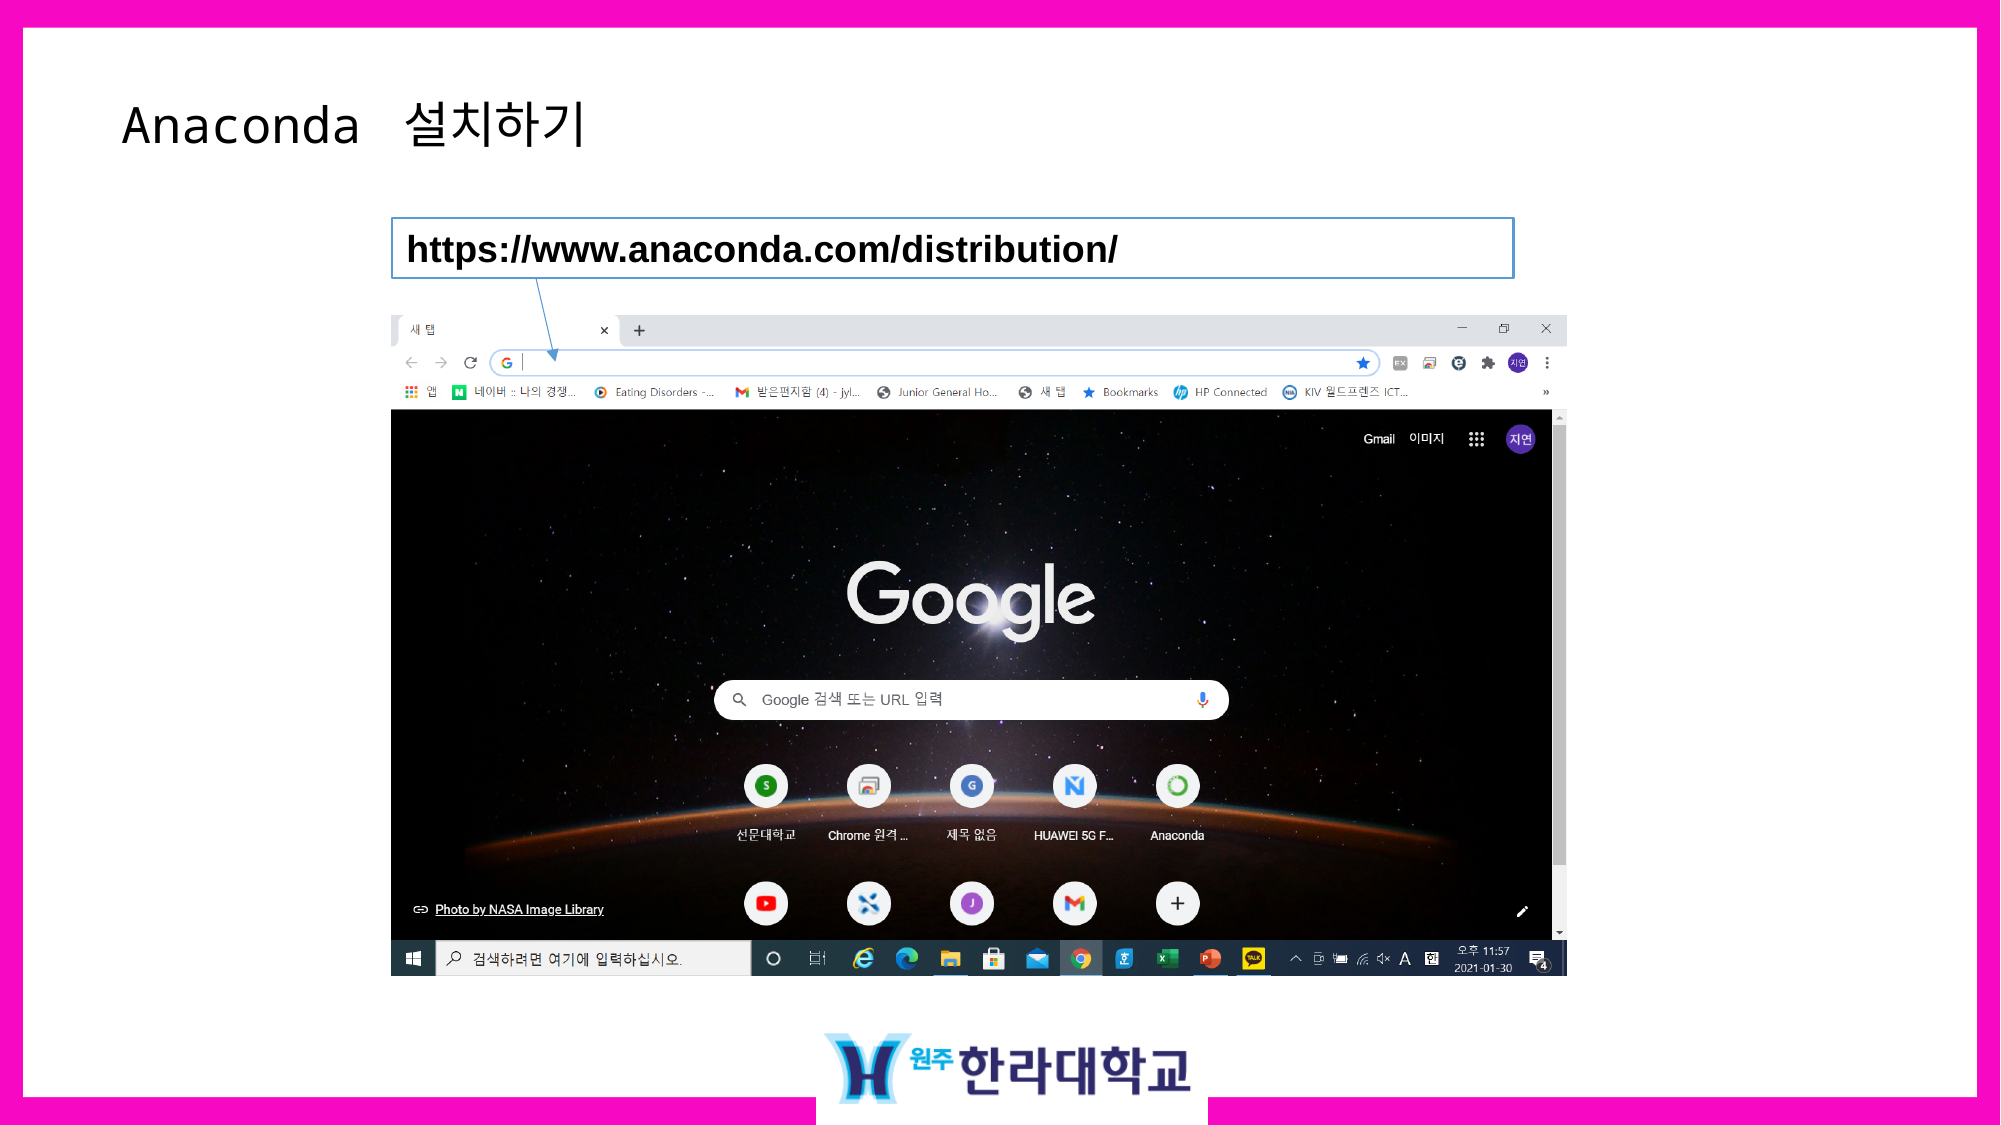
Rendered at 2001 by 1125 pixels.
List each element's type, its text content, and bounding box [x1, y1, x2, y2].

text_box Anaconda 설치하기 [106, 86, 617, 161]
picture [391, 315, 1567, 976]
picture [816, 1010, 1208, 1125]
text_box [536, 278, 556, 362]
text_box https://www.anaconda.com/distribution/ [391, 218, 1514, 278]
